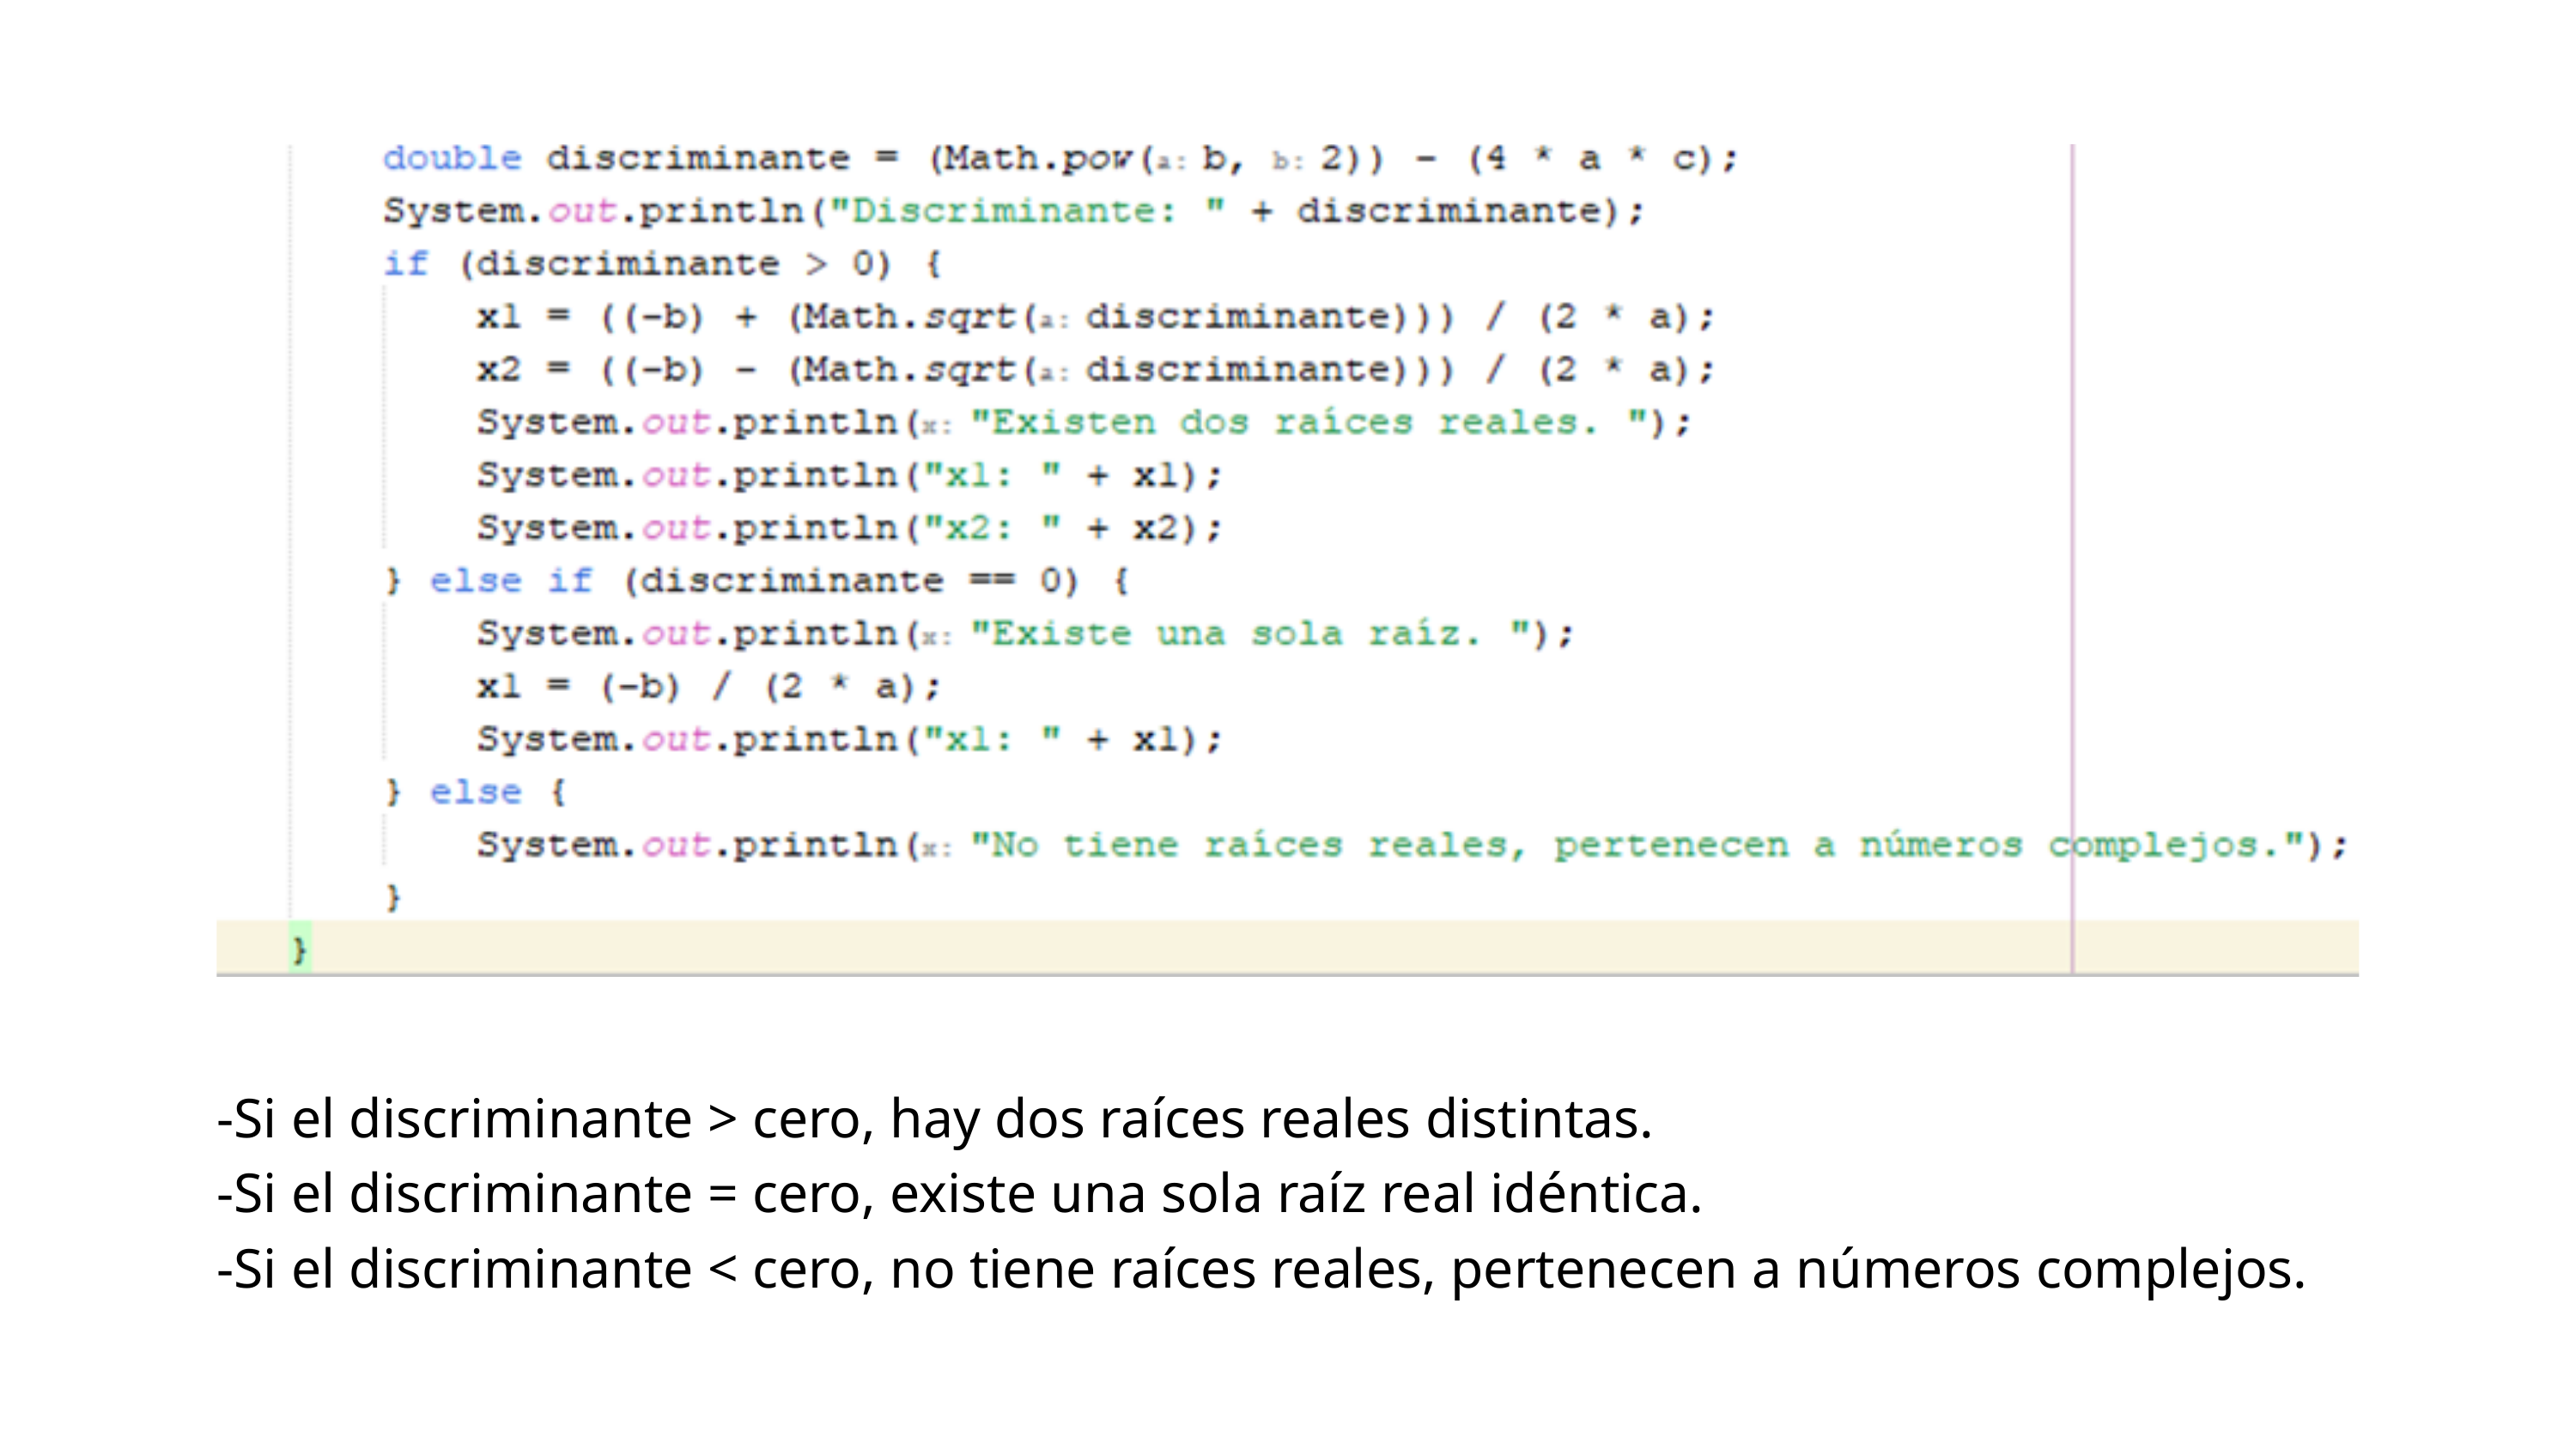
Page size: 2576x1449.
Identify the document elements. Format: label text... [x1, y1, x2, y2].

text_box -Si el discriminante > cero, hay dos raíces reales distintas. -Si el discriminante = cero, existe una sola raíz real idéntica. -Si el discriminante < cero, no tiene raíces reales, pertenecen a números complejos. [216, 1072, 2503, 1449]
text_box [216, 144, 2360, 977]
